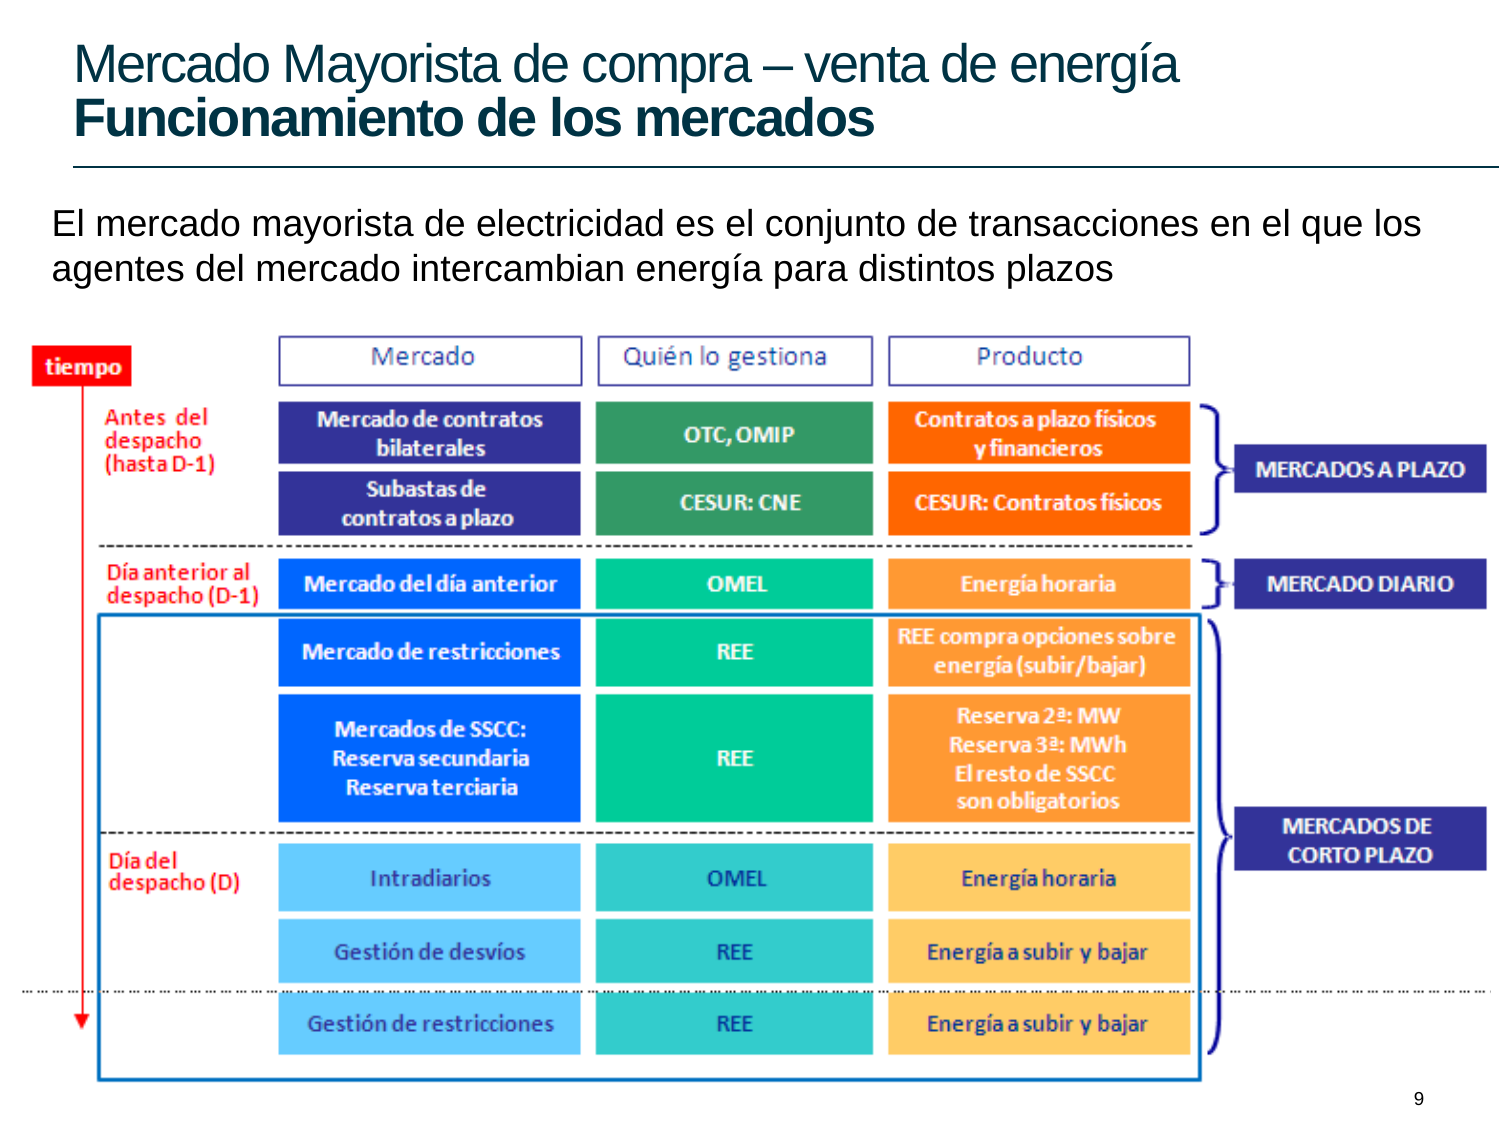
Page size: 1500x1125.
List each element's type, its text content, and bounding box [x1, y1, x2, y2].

text_box El mercado mayorista de electricidad es el conjunto de transacciones en el que los agentes del mercado intercambian energía para distintos plazos [36, 191, 1491, 297]
slide_number 9 [1338, 1099, 1427, 1119]
title Mercado Mayorista de compra – venta de energía Funcionamiento de los mercados [73, 18, 1424, 148]
picture [21, 315, 1491, 1090]
